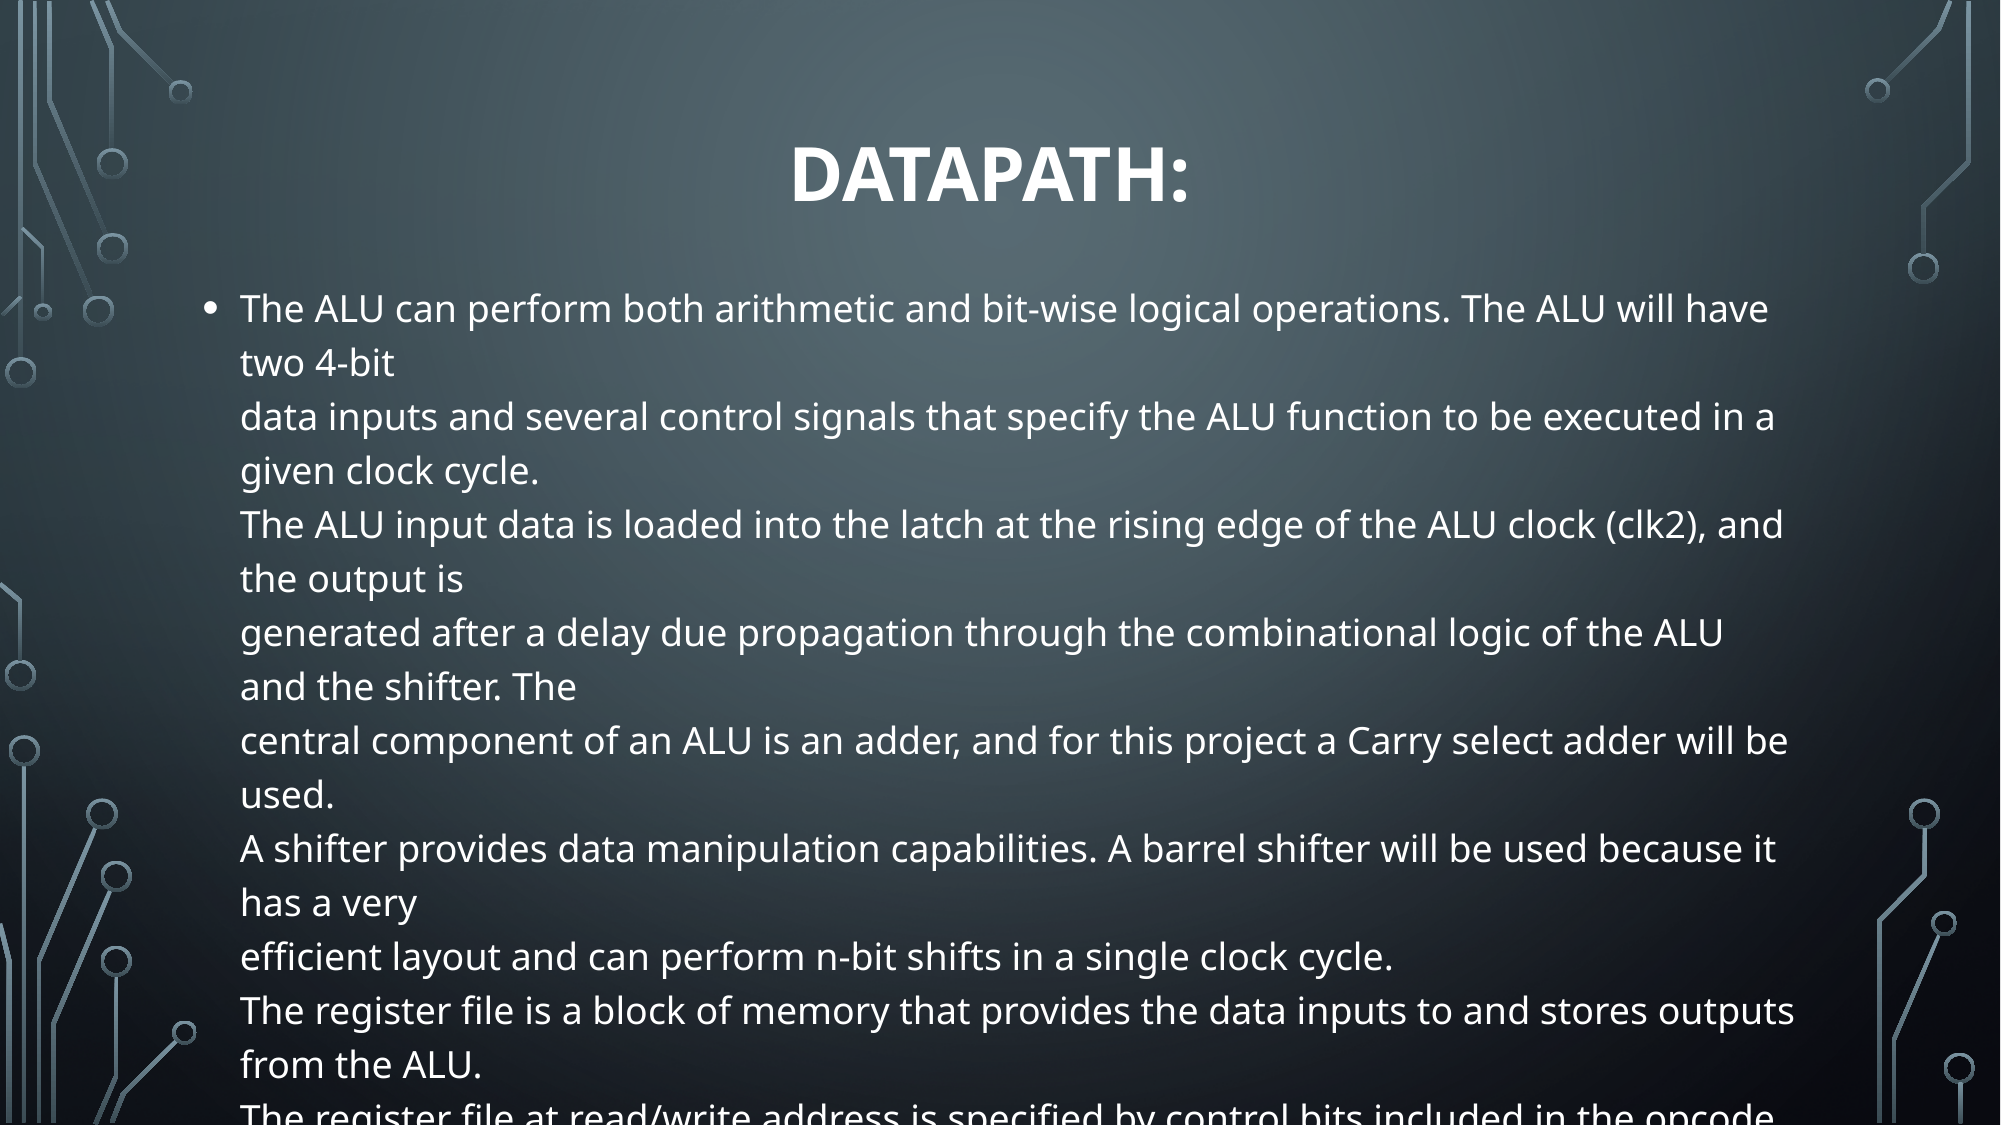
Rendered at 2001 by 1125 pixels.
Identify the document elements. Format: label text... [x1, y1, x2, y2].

list The ALU can perform both arithmetic and bit-wise logical operations. The ALU will have two 4-bit data inputs and several control signals that specify the ALU function to be executed in a given clock cycle. The ALU input data is loaded into the latch at the rising edge of the ALU clock (clk2), and the output is generated after a delay due propagation through the combinational logic of the ALU and the shifter. The central component of an ALU is an adder, and for this project a Carry select adder will be used. A shifter provides data manipulation capabilities. A barrel shifter will be used because it has a very efficient layout and can perform n-bit shifts in a single clock cycle. The register file is a block of memory that provides the data inputs to and stores outputs from the ALU. The register file at read/write address is specified by control bits included in the opcode. In this project, the register file and ALU/shifter will be synchronized by two nonoverlapping clock phases that determine when data is latched into the register file (clk1) and into the ALU (clk2). [187, 268, 1813, 1032]
title DataPath: [187, 101, 1813, 268]
